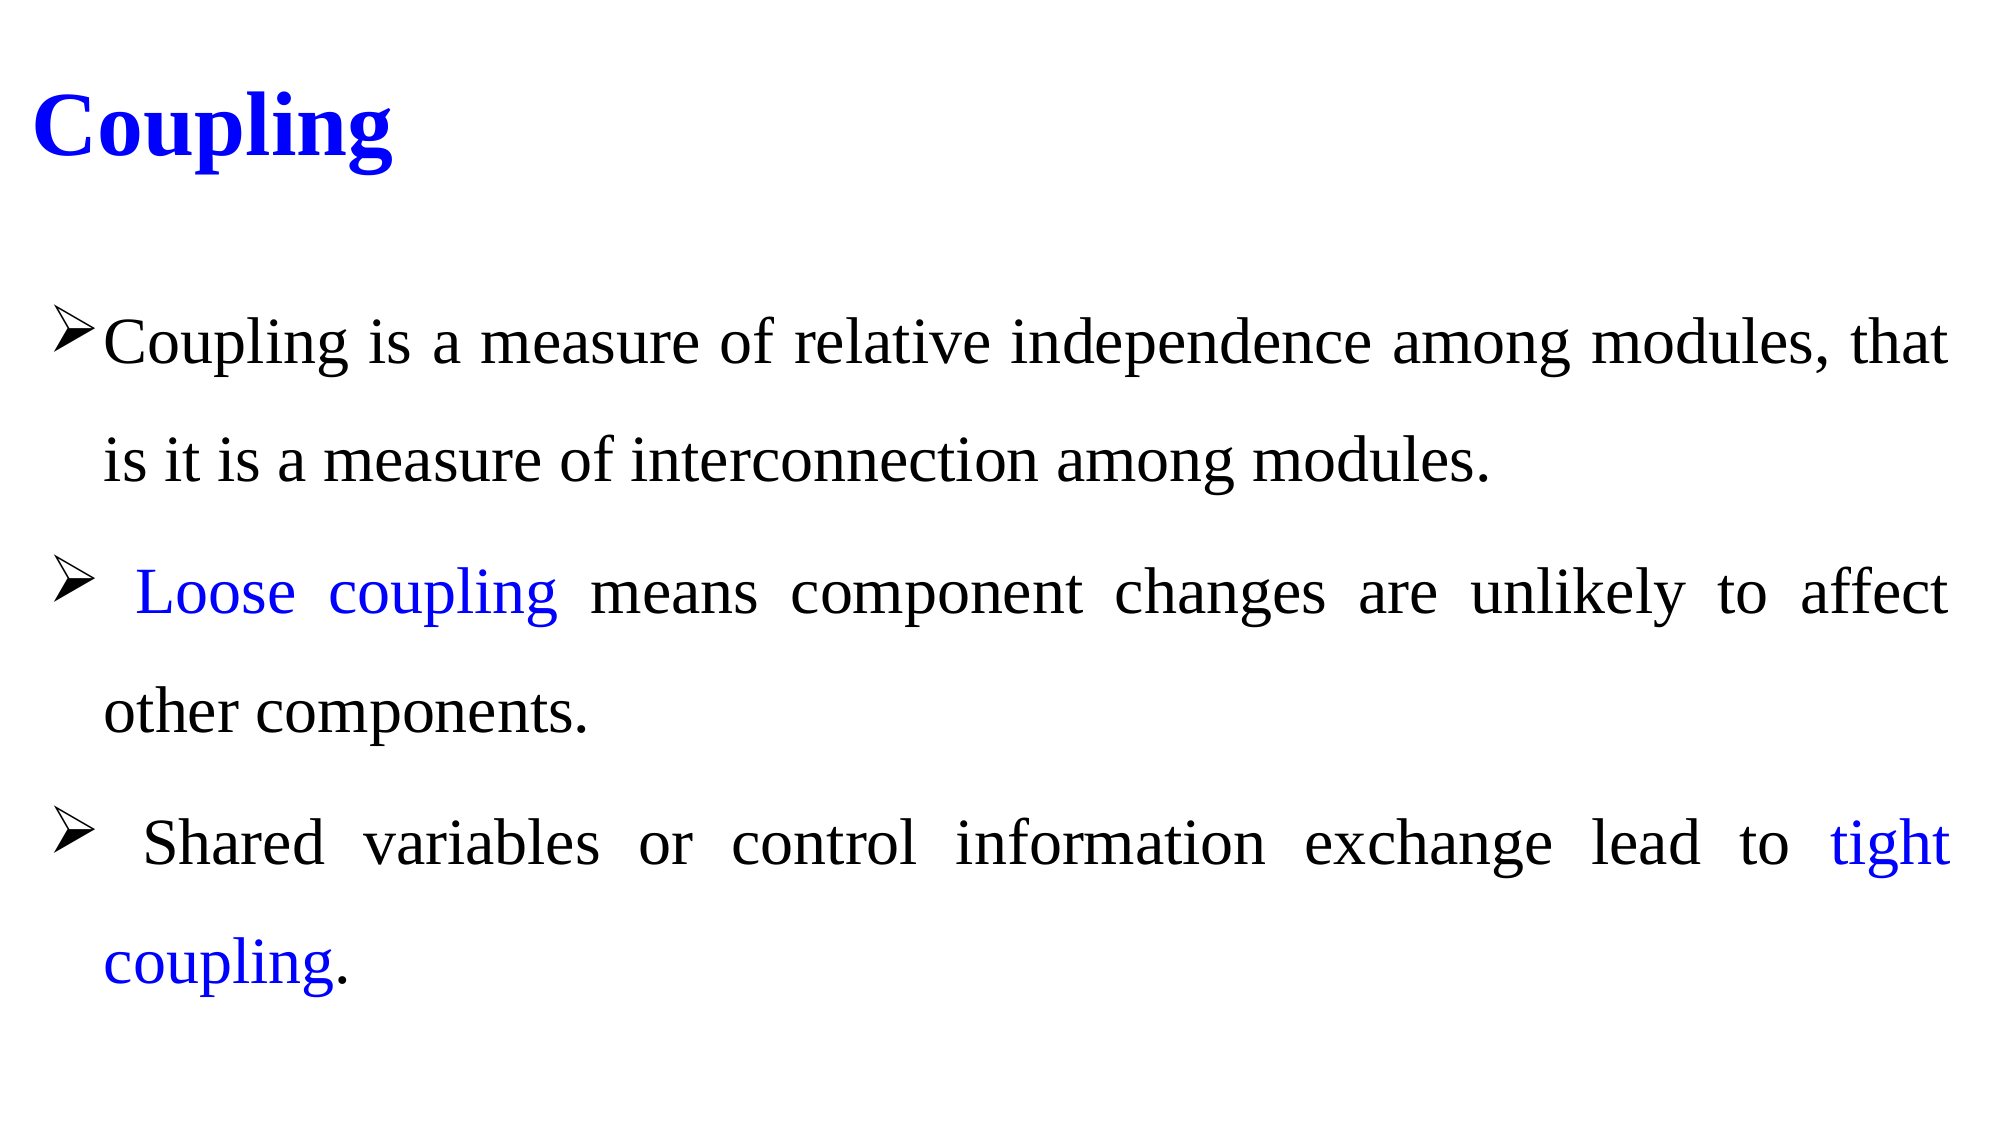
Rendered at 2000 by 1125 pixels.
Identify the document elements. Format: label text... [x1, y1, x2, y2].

title Coupling [16, 24, 1817, 213]
list Coupling is a measure of relative independence among modules, that is it is a measure of interconnection among modules. Loose coupling means component changes are unlikely to affect other components. Shared variables or control information exchange lead to tight coupling. [33, 249, 1967, 1005]
